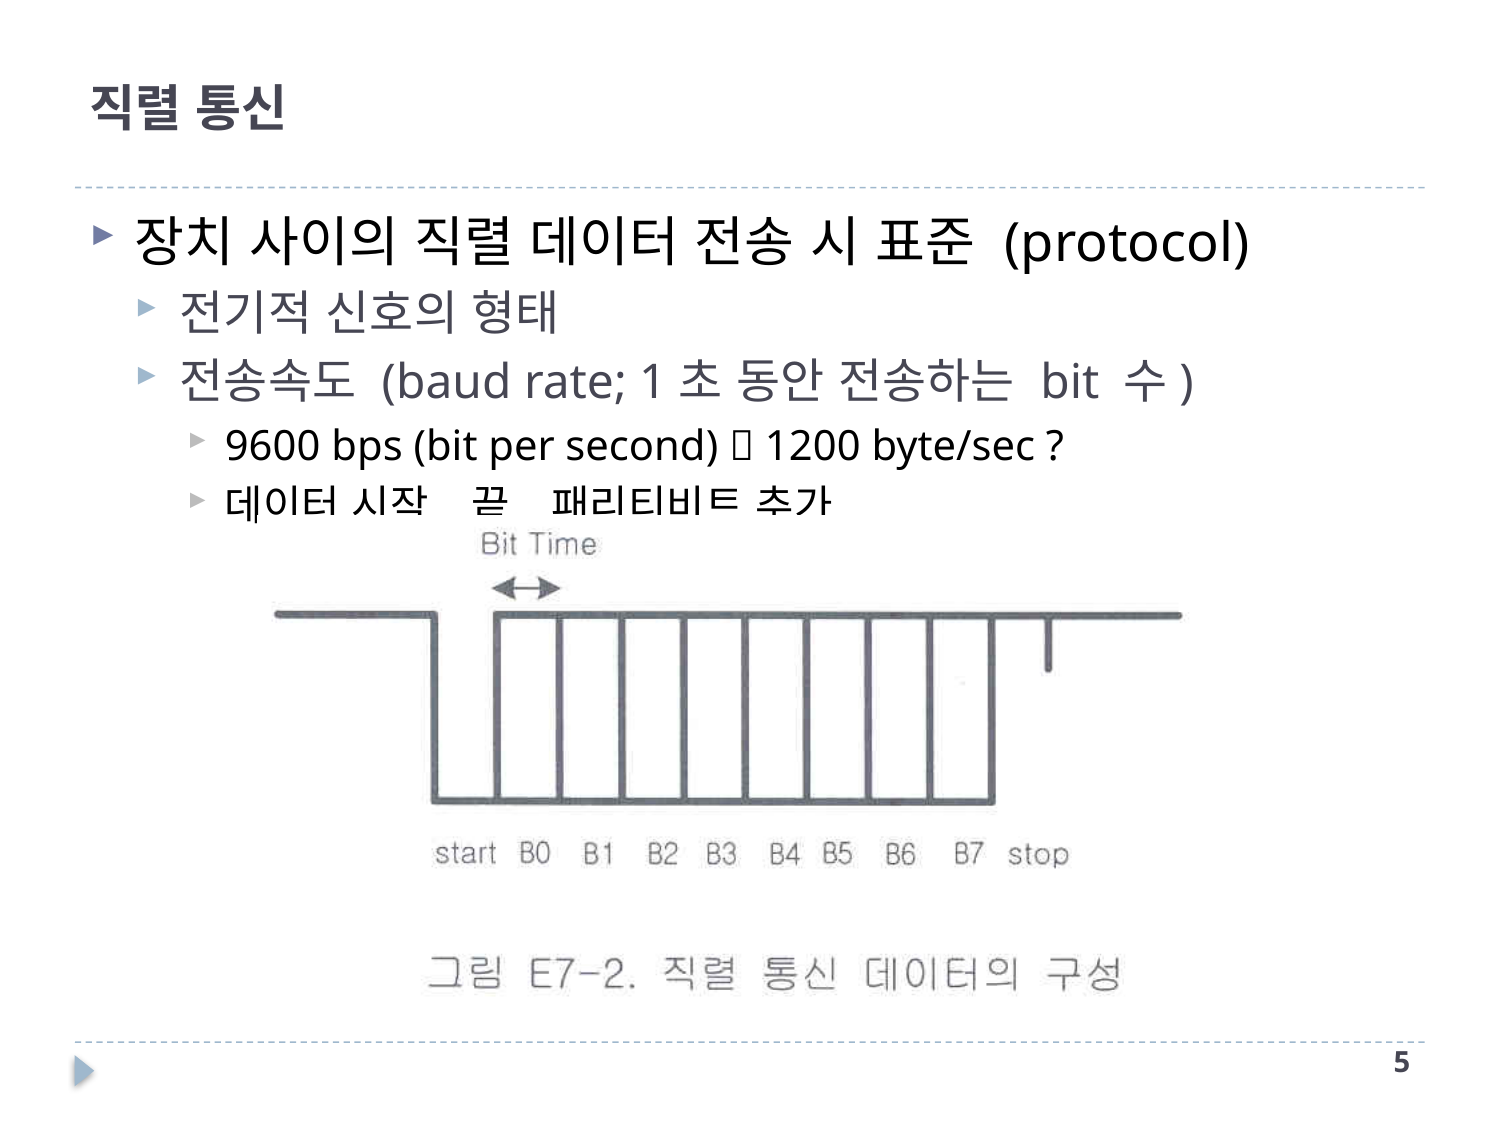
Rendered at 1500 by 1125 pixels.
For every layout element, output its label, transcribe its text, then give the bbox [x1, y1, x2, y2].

list 장치 사이의 직렬 데이터 전송 시 표준 (protocol) 전기적 신호의 형태 전송속도 (baud rate; 1초 동안 전송하는 bit 수) 9600 bps (bit per second)  1200 byte/sec ? 데이터 시작, 끝, 패리티비트 추가 [75, 200, 1425, 1006]
title 직렬 통신 [75, 24, 1425, 188]
slide_number 4 [1074, 1024, 1425, 1103]
picture [257, 515, 1196, 1002]
